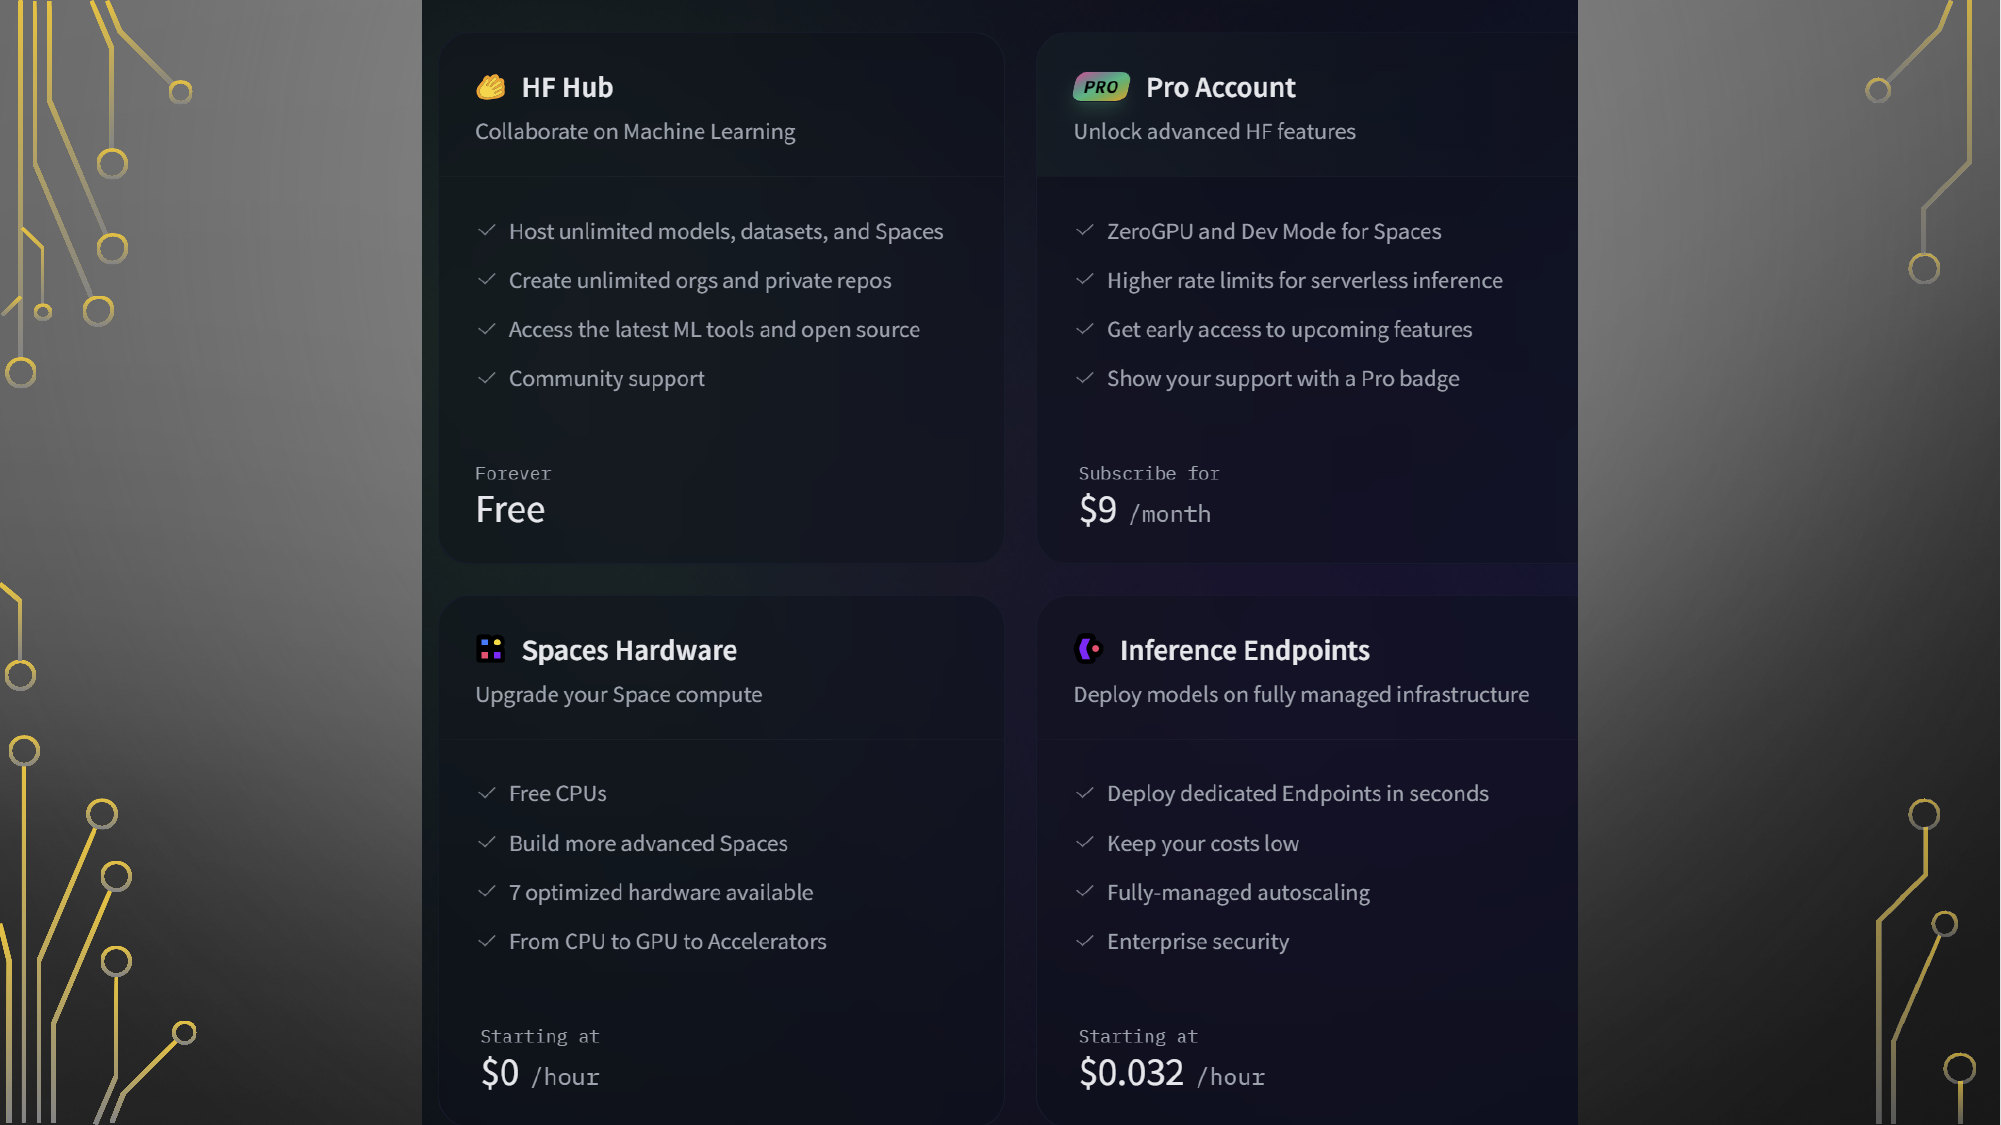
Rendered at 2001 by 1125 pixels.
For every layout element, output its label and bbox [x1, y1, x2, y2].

picture [422, 0, 1578, 1125]
